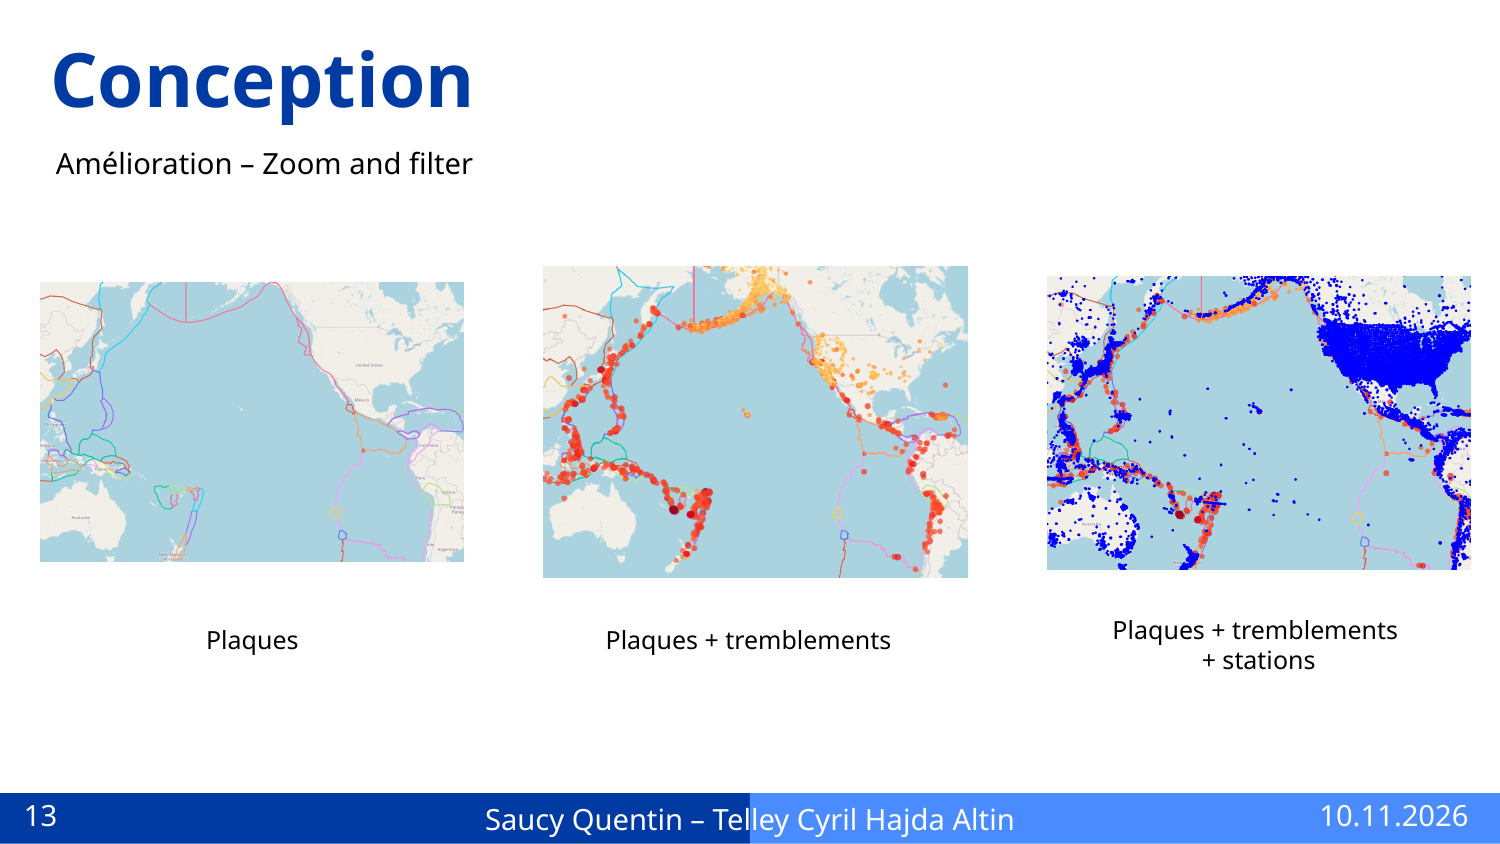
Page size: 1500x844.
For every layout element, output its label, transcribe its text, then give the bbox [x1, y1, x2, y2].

text_box Plaques + tremblements + stations [1047, 603, 1471, 686]
title Conception [35, 28, 1077, 128]
picture [1047, 273, 1471, 570]
text_box Plaques [40, 609, 464, 679]
picture [543, 265, 968, 579]
picture [40, 282, 465, 562]
text_box 19.12.2024 [1304, 790, 1491, 844]
text_box Plaques + tremblements [537, 609, 961, 679]
text_box Saucy Quentin – Telley Cyril Hajda Altin [437, 792, 1063, 844]
subtitle Amélioration – Zoom and filter [40, 130, 961, 200]
text_box 13 [9, 790, 73, 844]
